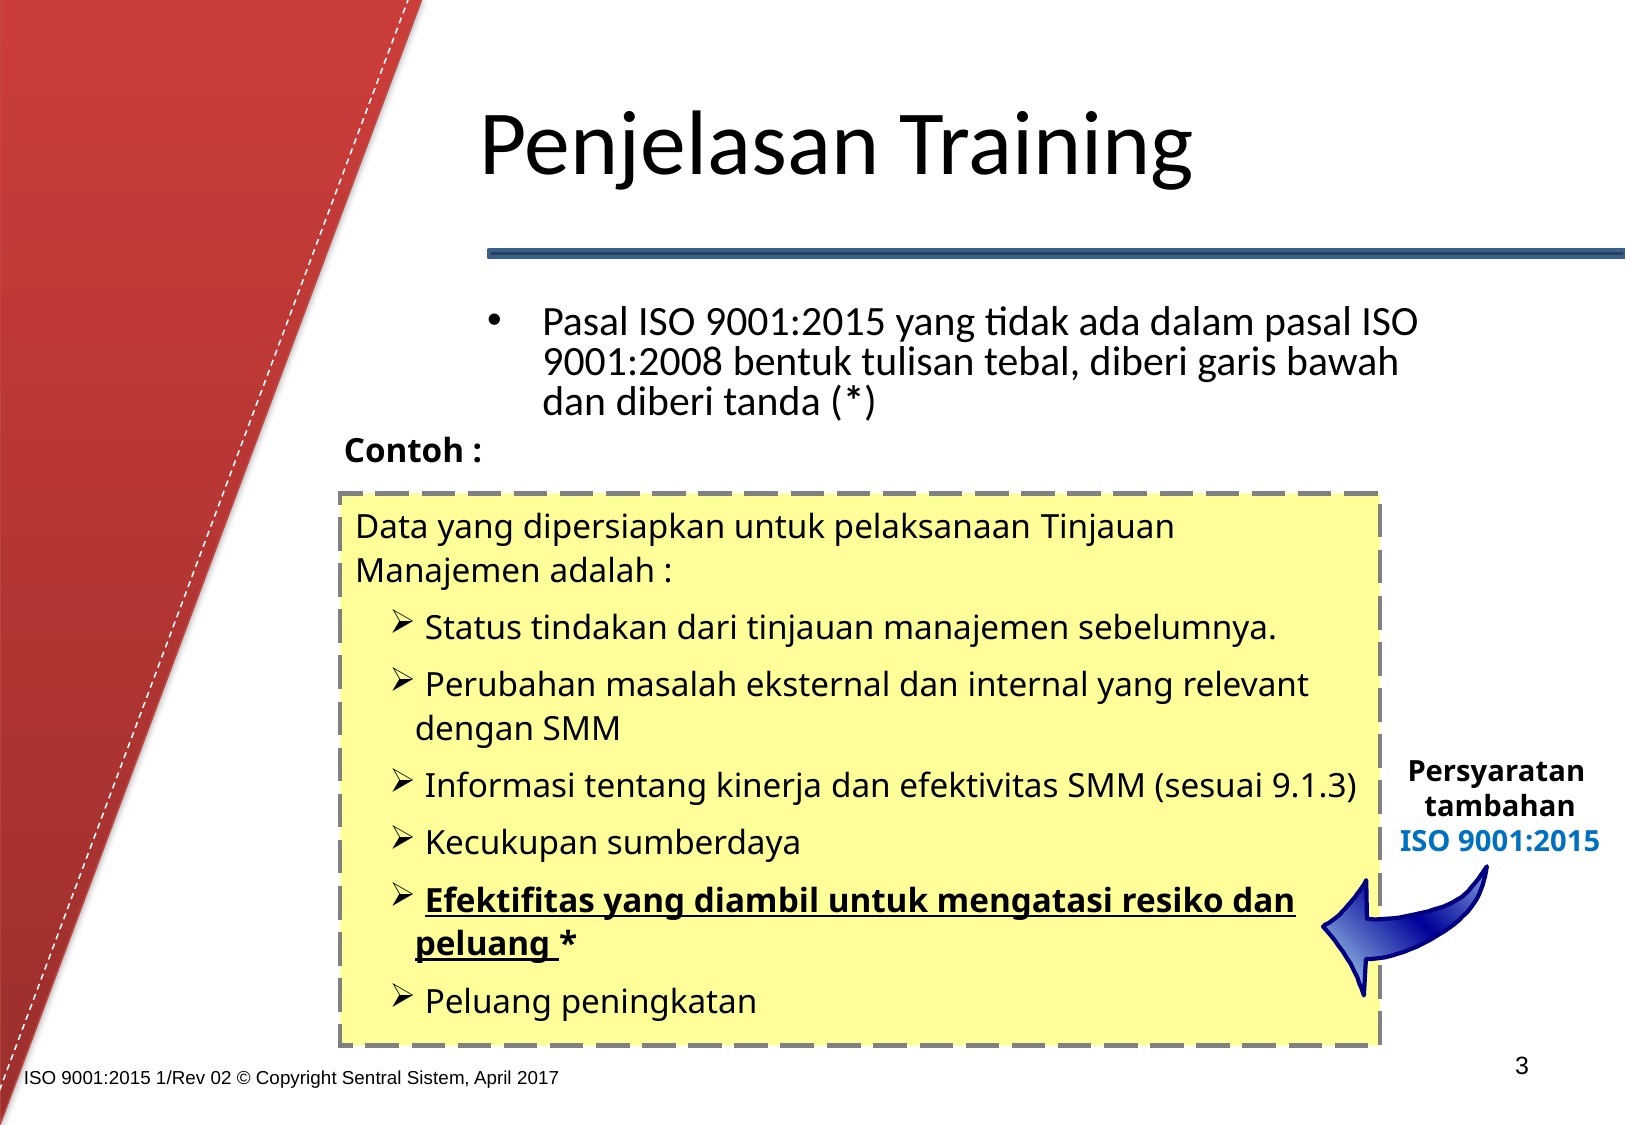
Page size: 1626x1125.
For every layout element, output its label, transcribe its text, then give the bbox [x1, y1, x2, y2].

text_box Persyaratan tambahan ISO 9001:2015 [1385, 745, 1616, 865]
text_box [1323, 866, 1487, 996]
text_box Contoh : [421, 421, 541, 477]
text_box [0, 0, 417, 1106]
title Penjelasan Training [421, 56, 1406, 220]
slide_number 3 [1164, 1042, 1544, 1103]
text_box [487, 248, 1625, 259]
text_box Data yang dipersiapkan untuk pelaksanaan Tinjauan Manajemen adalah : Status tindakan dari tinjauan manajemen sebelumnya. Perubahan masalah eksternal dan internal yang relevant dengan SMM Informasi tentang kinerja dan efektivitas SMM (sesuai 9.1.3) Kecukupan sumberdaya Efektifitas yang diambil untuk mengatasi resiko dan peluang * Peluang peningkatan [421, 493, 1380, 1046]
text_box [0, 1114, 5, 1125]
list Pasal ISO 9001:2015 yang tidak ada dalam pasal ISO 9001:2008 bentuk tulisan tebal, diberi garis bawah dan diberi tanda (*) [475, 297, 1482, 550]
